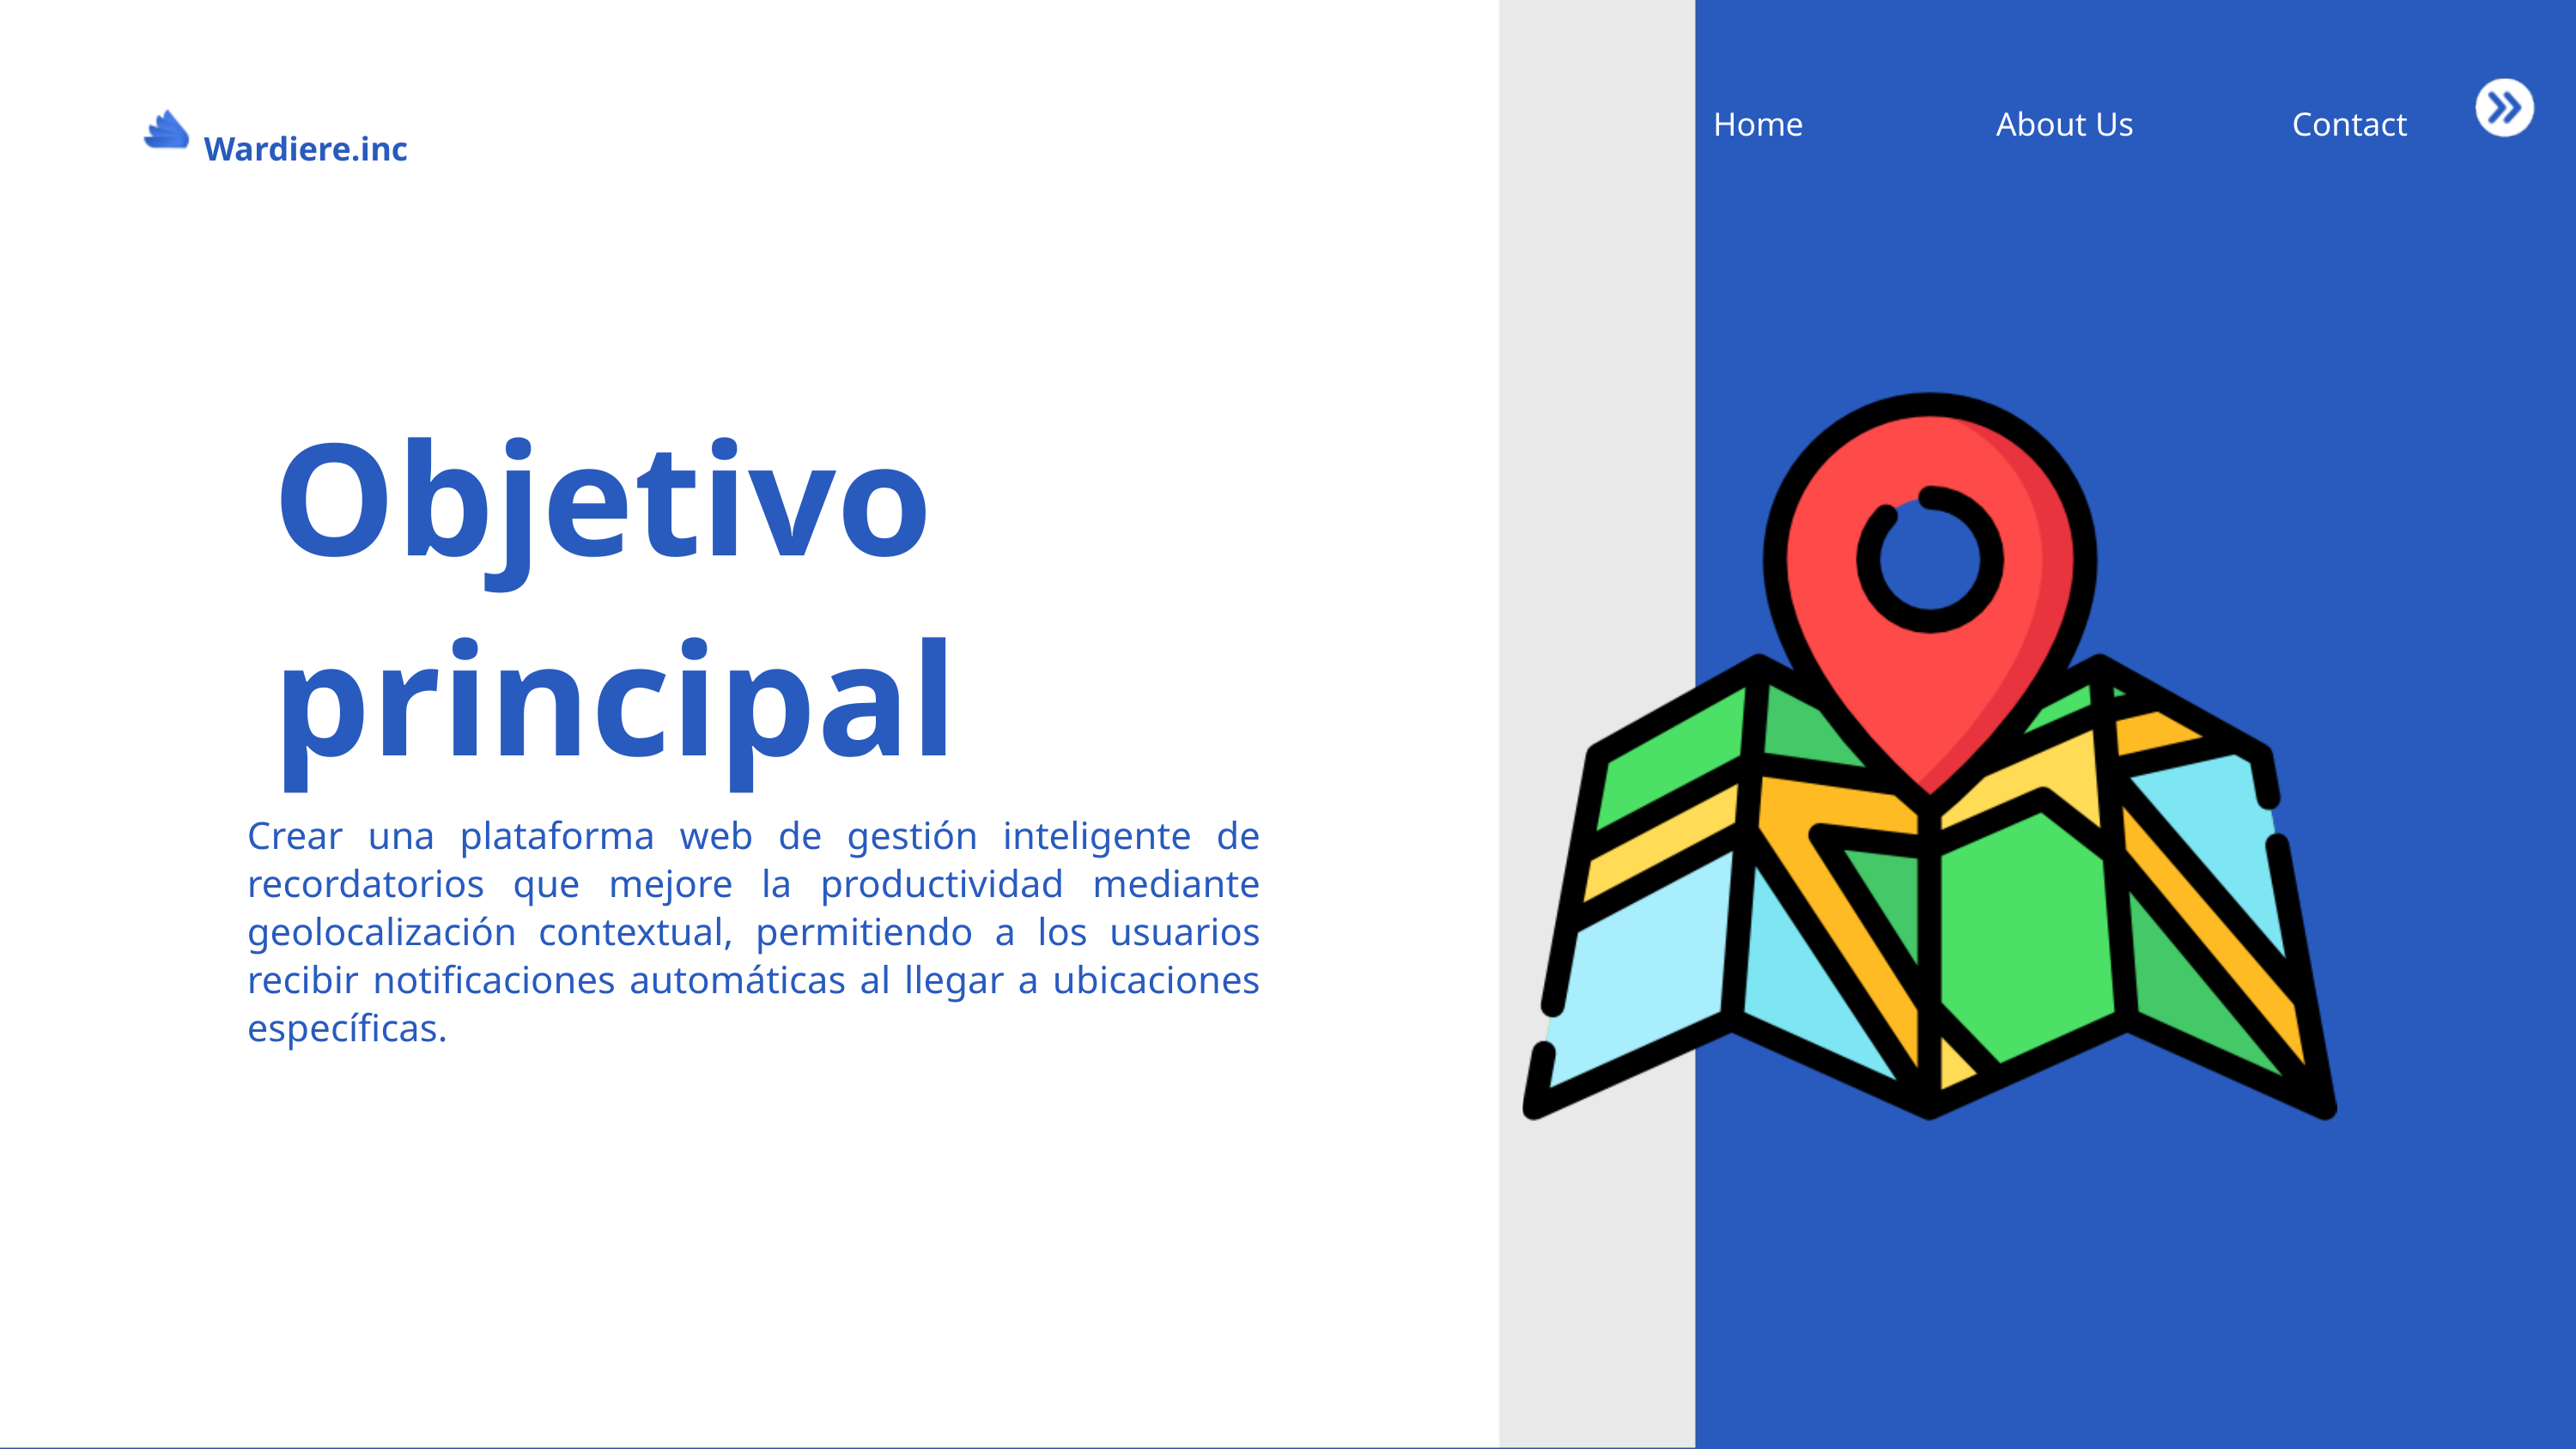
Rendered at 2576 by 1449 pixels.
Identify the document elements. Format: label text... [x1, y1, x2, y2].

text_box About Us [1996, 88, 2142, 143]
text_box [2476, 79, 2536, 137]
text_box Wardiere.inc [204, 112, 424, 168]
text_box [565, 722, 575, 809]
text_box Crear una plataforma web de gestión inteligente de recordatorios que mejore la productividad mediante geolocalización contextual, permitiendo a los usuarios recibir notificaciones automáticas al llegar a ubicaciones específicas. [246, 809, 1263, 1050]
text_box Contact [2292, 88, 2426, 143]
text_box [1522, 349, 2337, 1164]
text_box Objetivo principal [272, 387, 1237, 787]
text_box [144, 110, 191, 149]
text_box [0, 0, 1705, 1449]
text_box [2467, 70, 2543, 146]
text_box Home [1713, 88, 1811, 143]
